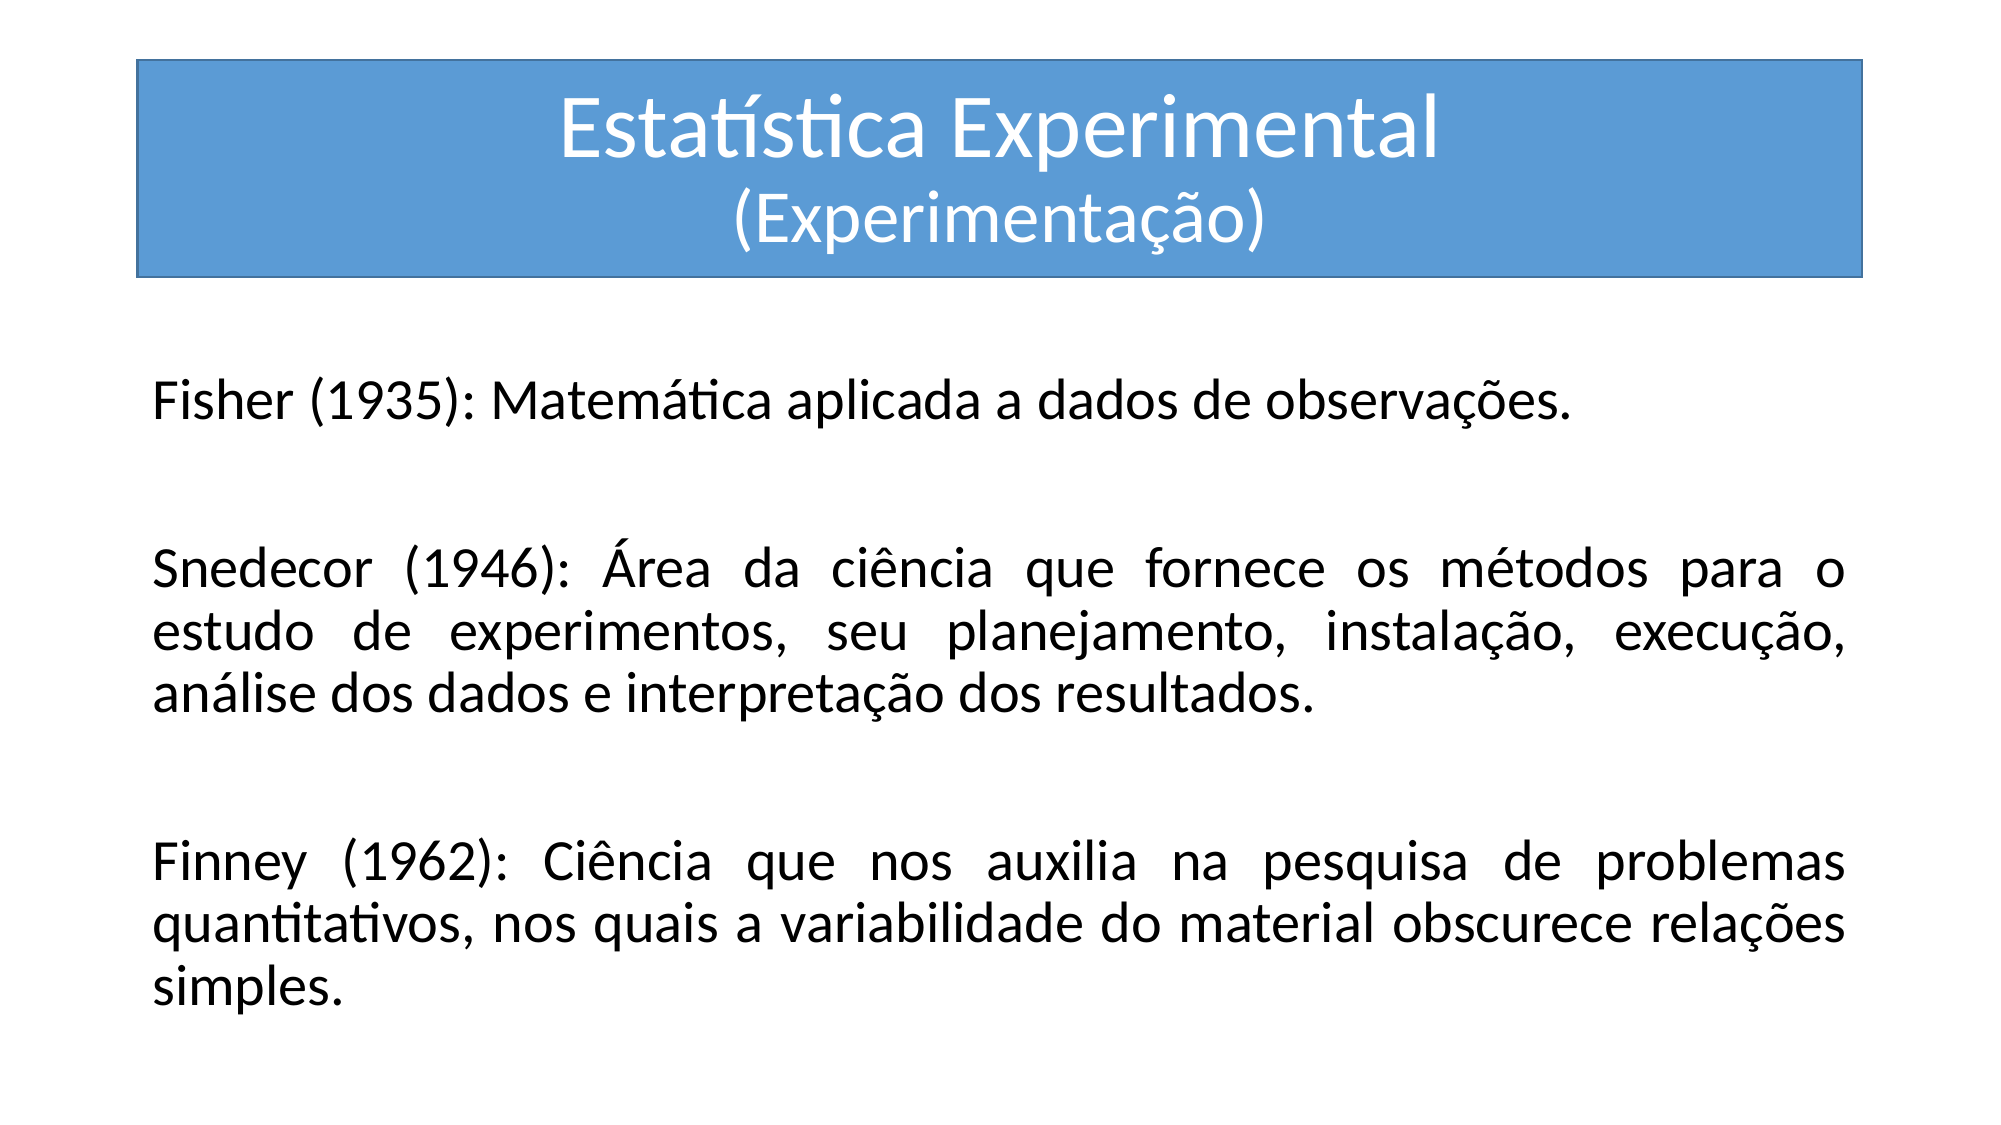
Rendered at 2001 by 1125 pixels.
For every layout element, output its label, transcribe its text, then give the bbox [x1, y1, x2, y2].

list Fisher (1935): Matemática aplicada a dados de observações. Snedecor (1946): Área da ciência que fornece os métodos para o estudo de experimentos, seu planejamento, instalação, execução, análise dos dados e interpretação dos resultados. Finney (1962): Ciência que nos auxilia na pesquisa de problemas quantitativos, nos quais a variabilidade do material obscurece relações simples. [137, 362, 1863, 1076]
title Estatística Experimental (Experimentação) [136, 59, 1863, 278]
